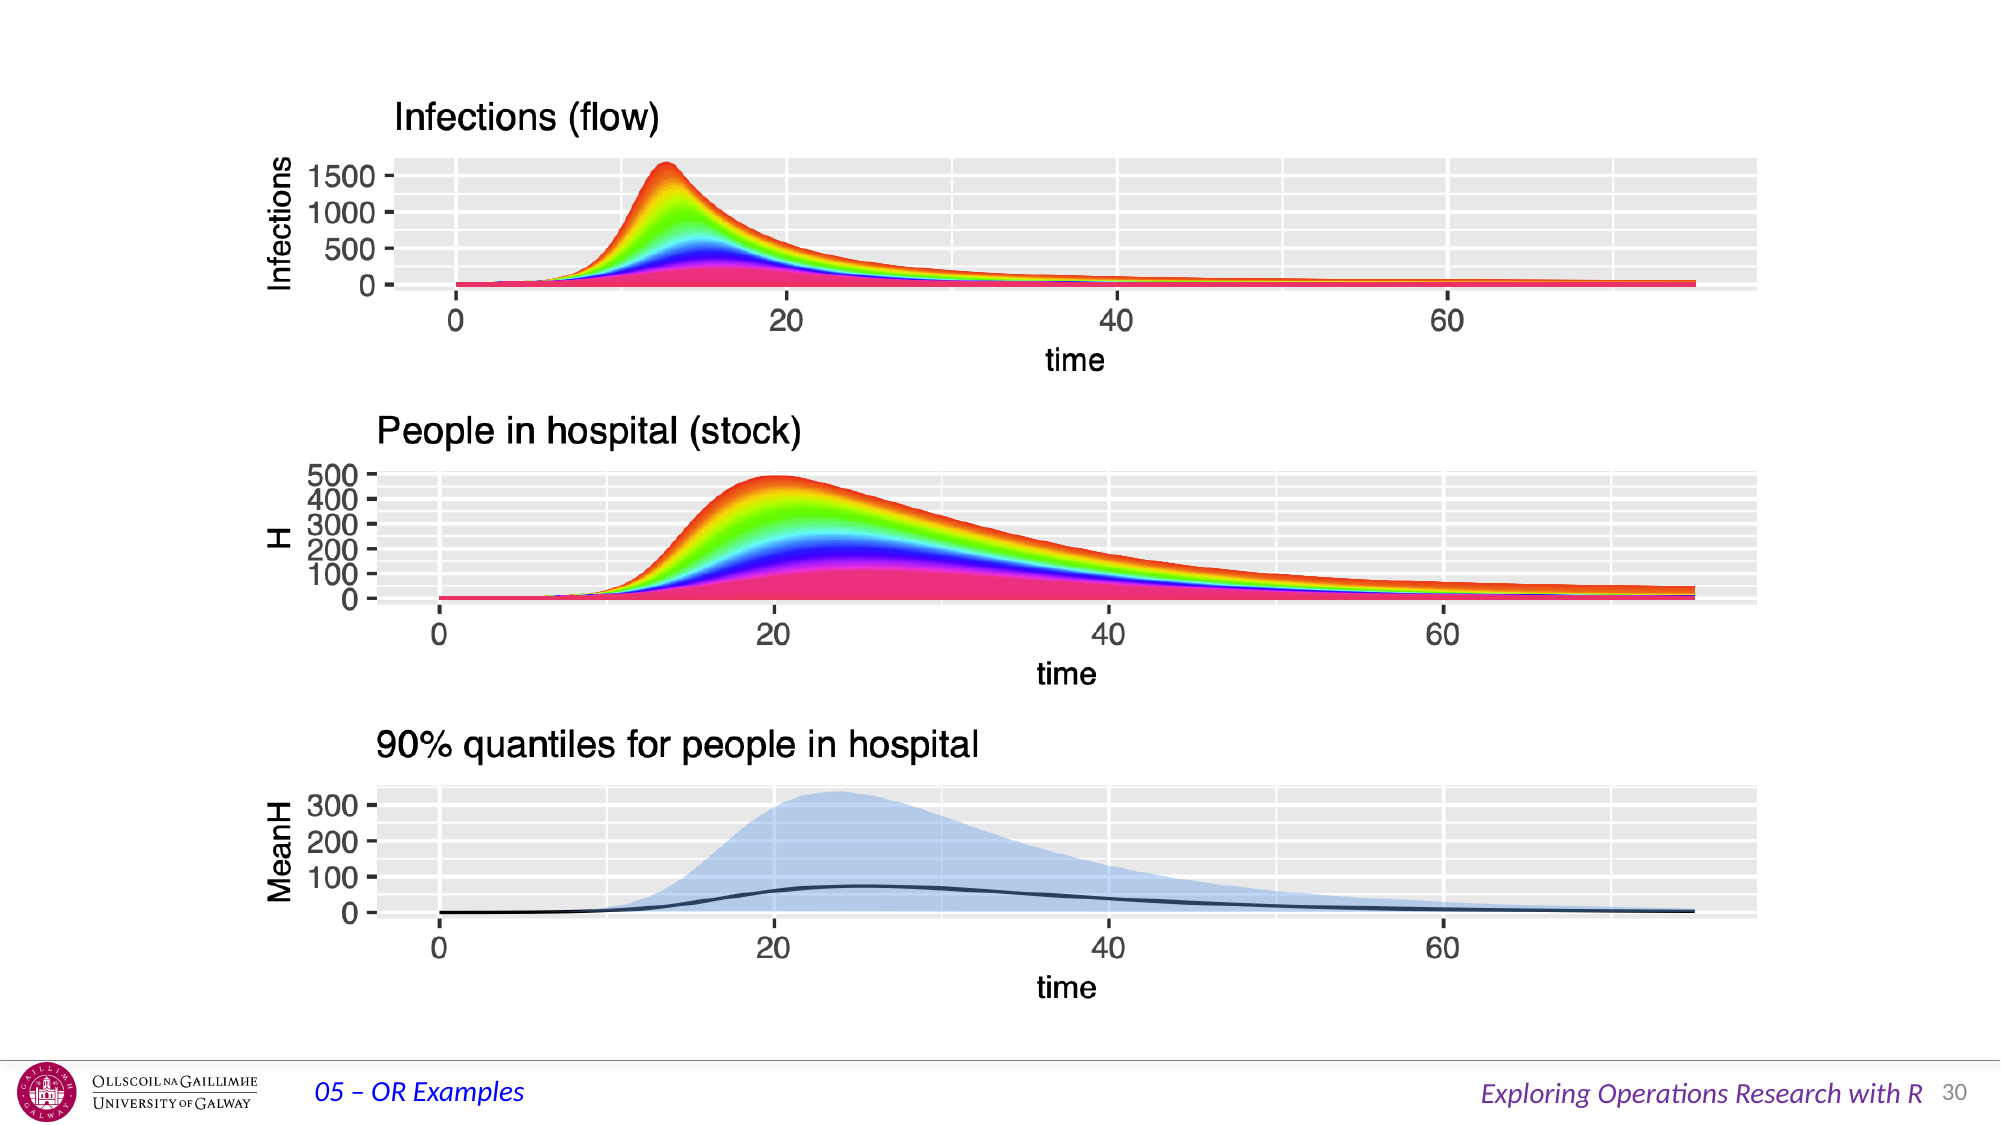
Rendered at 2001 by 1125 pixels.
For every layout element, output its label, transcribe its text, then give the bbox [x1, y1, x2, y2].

slide_number 30 [1899, 1060, 1983, 1120]
picture [205, 66, 1795, 1016]
picture [17, 1062, 257, 1122]
